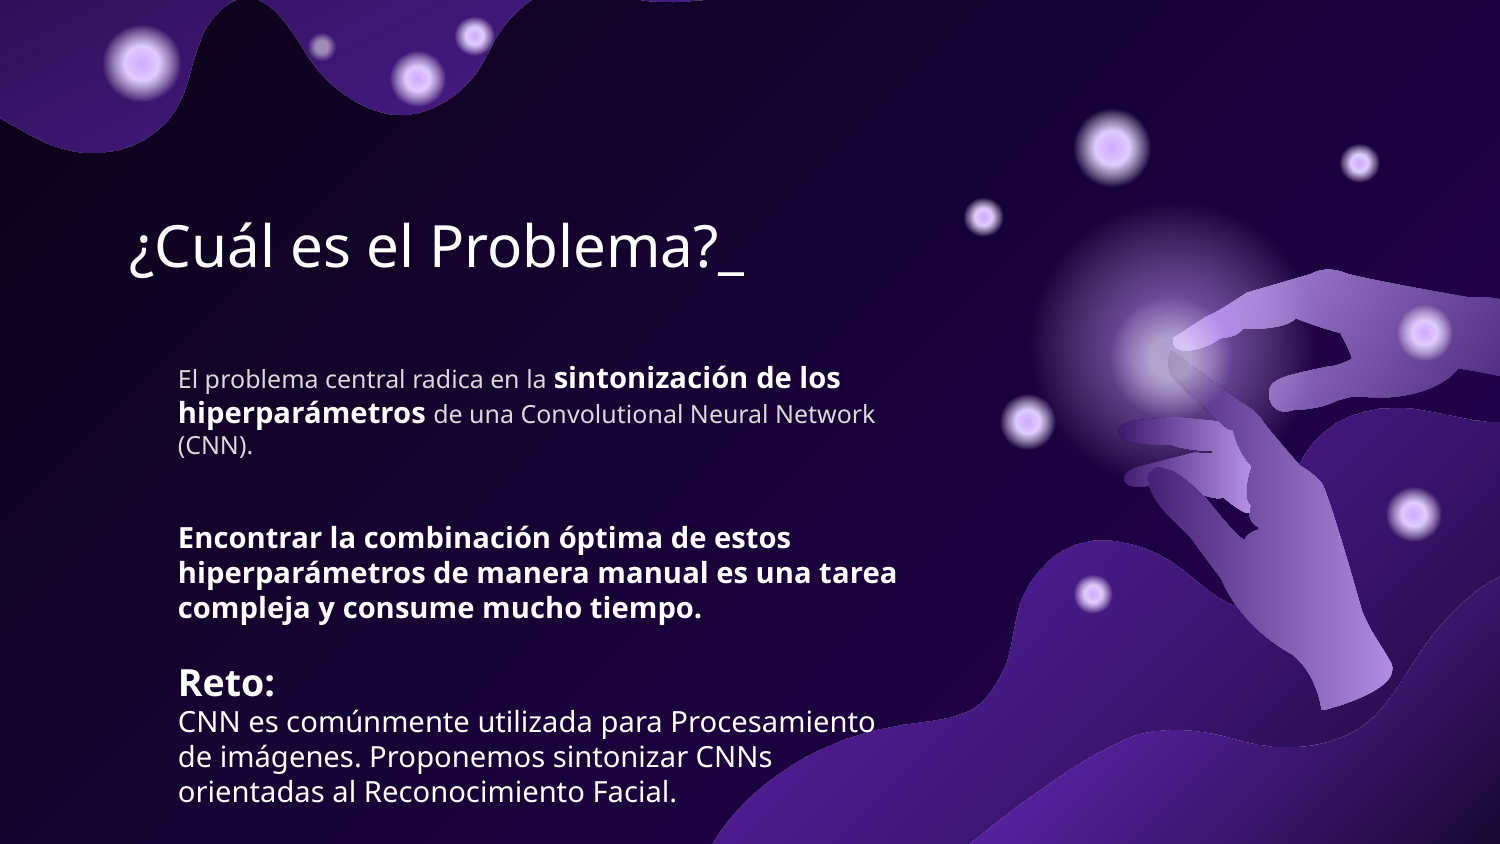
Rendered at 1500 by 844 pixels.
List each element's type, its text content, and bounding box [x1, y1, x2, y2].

list El problema central radica en la sintonización de los hiperparámetros de una Convolutional Neural Network (CNN). Encontrar la combinación óptima de estos hiperparámetros de manera manual es una tarea compleja y consume mucho tiempo. Reto: CNN es comúnmente utilizada para Procesamiento de imágenes. Proponemos sintonizar CNNs orientadas al Reconocimiento Facial. [162, 344, 915, 765]
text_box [936, 93, 1500, 765]
title ¿Cuál es el Problema?_ [114, 195, 931, 295]
